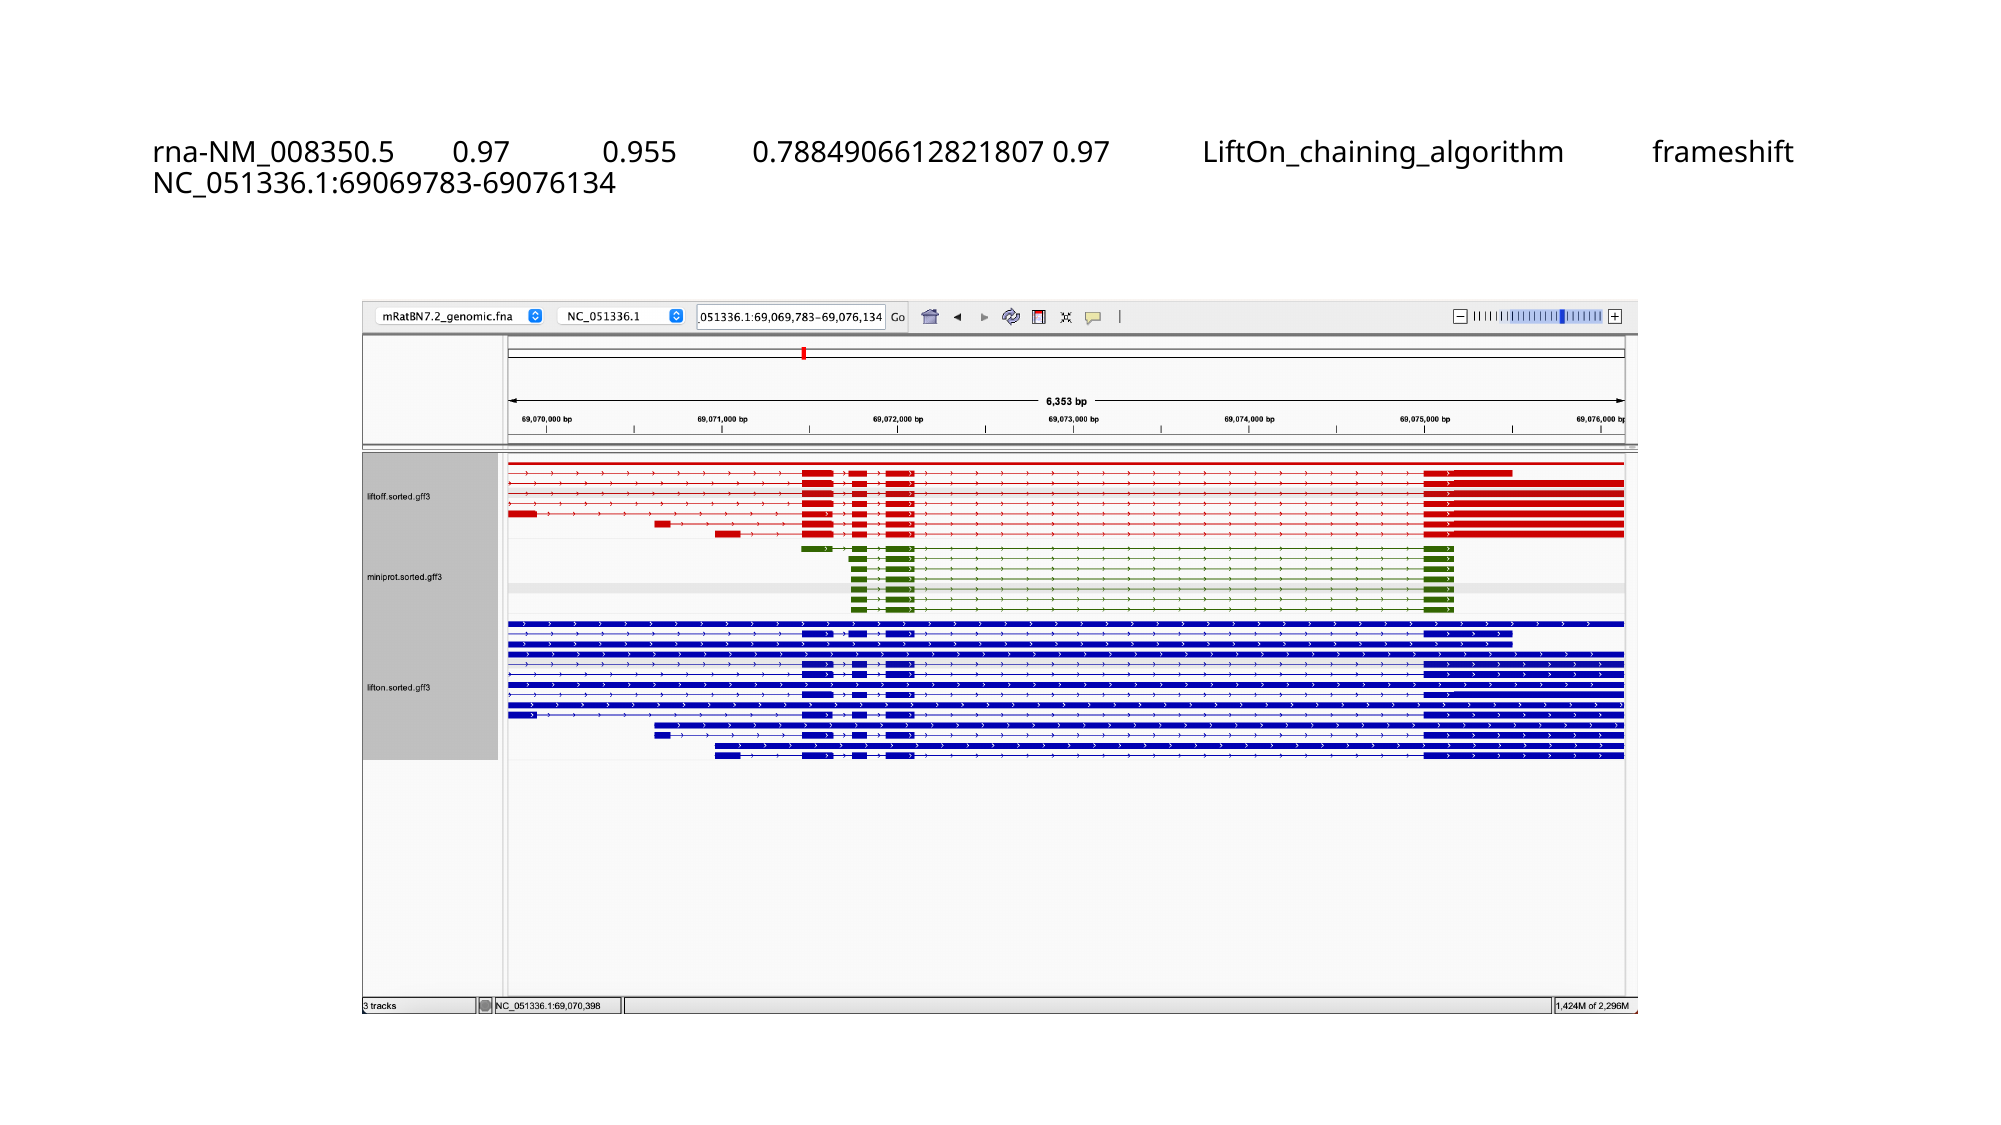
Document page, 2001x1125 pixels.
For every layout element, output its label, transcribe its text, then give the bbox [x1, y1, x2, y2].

title rna-NM_008350.5 0.97 0.955 0.7884906612821807 0.97 LiftOn_chaining_algorithm frameshift NC_051336.1:69069783-69076134 [137, 59, 1863, 278]
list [362, 299, 1638, 1014]
